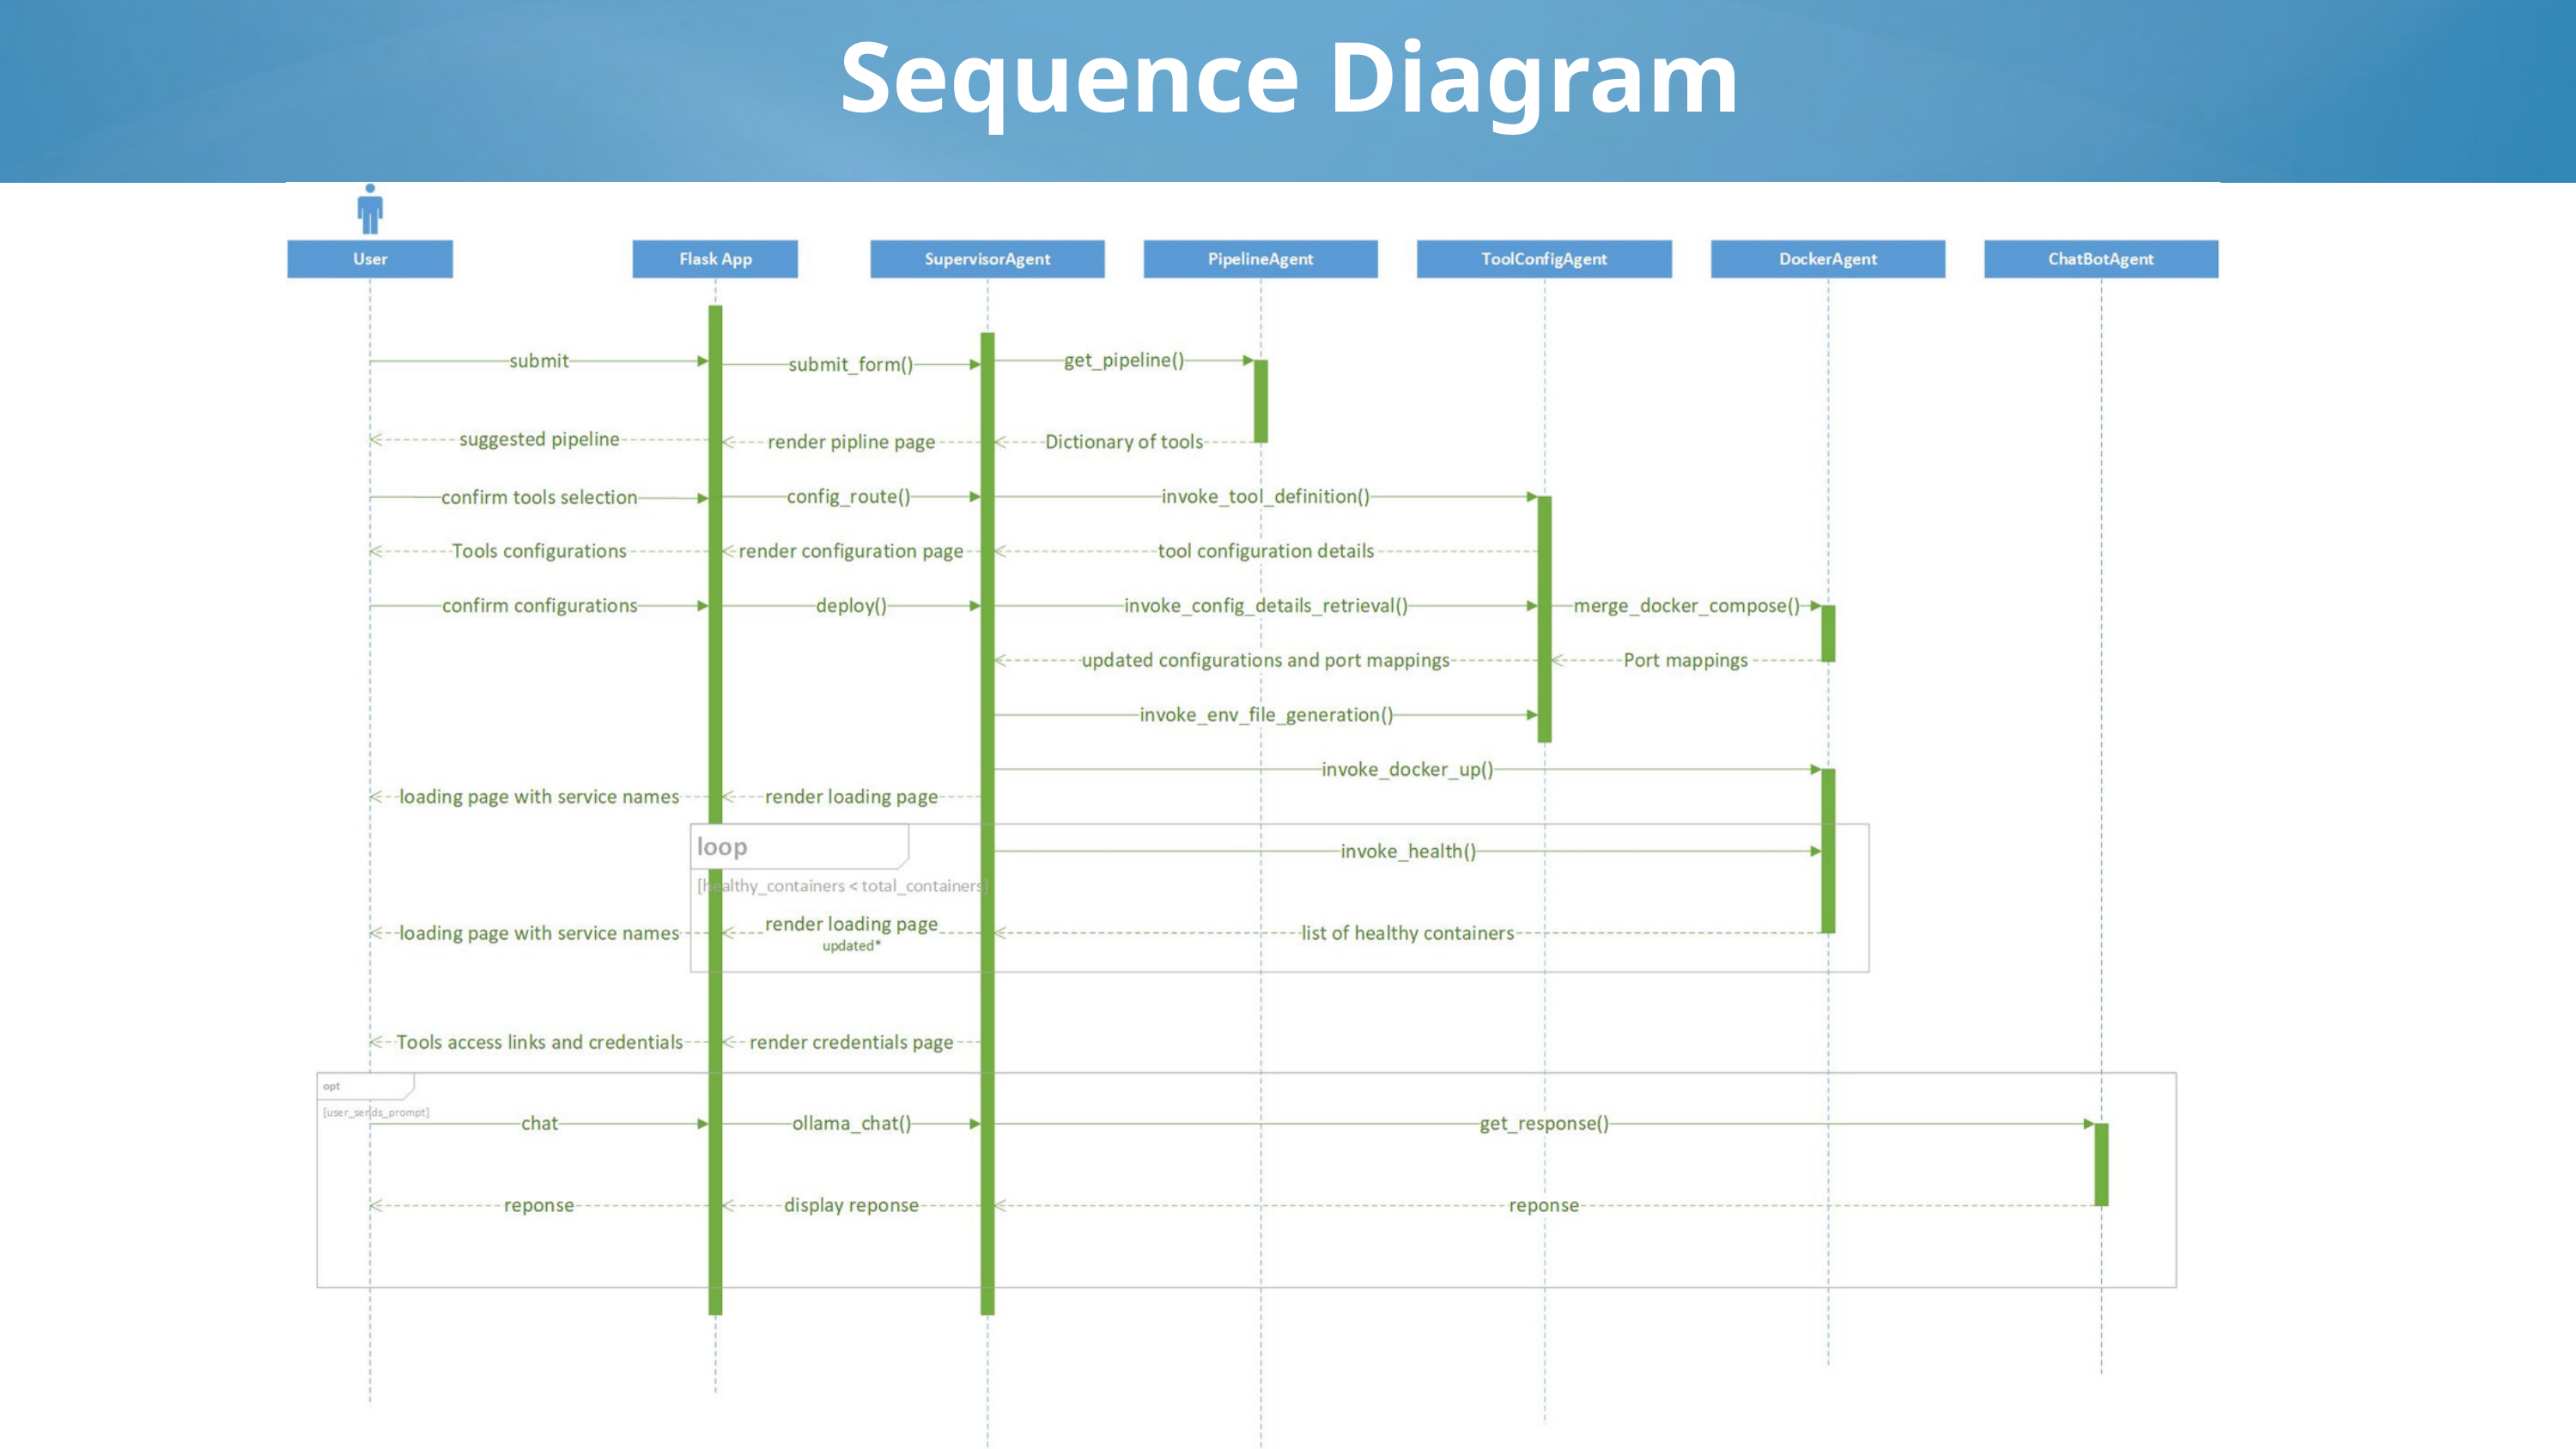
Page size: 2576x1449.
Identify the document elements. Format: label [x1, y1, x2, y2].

text_box [0, 0, 2576, 183]
text_box [286, 192, 2221, 1449]
